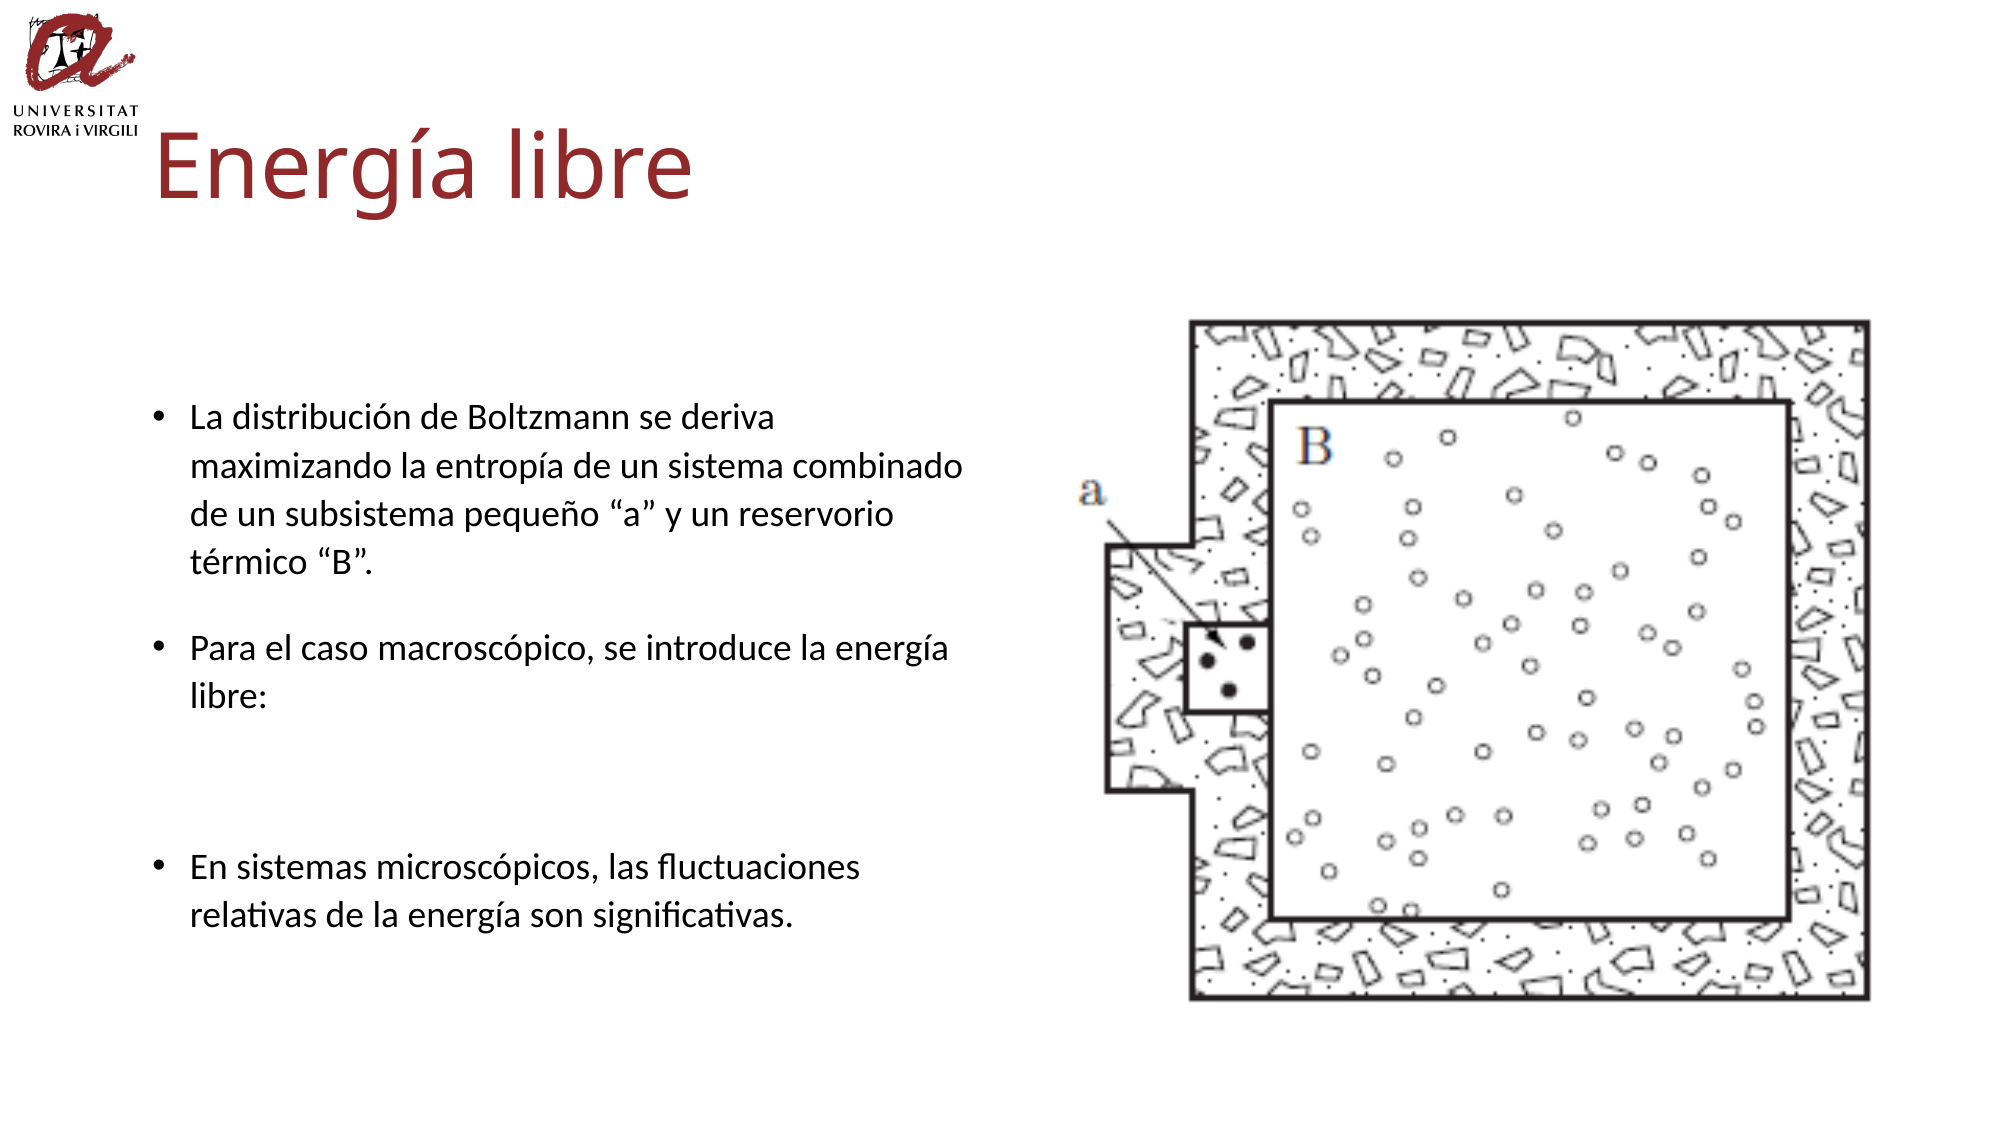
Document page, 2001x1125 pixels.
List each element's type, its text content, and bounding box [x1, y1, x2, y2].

picture [14, 13, 138, 136]
title Energía libre [137, 59, 1863, 278]
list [1069, 298, 1891, 1014]
